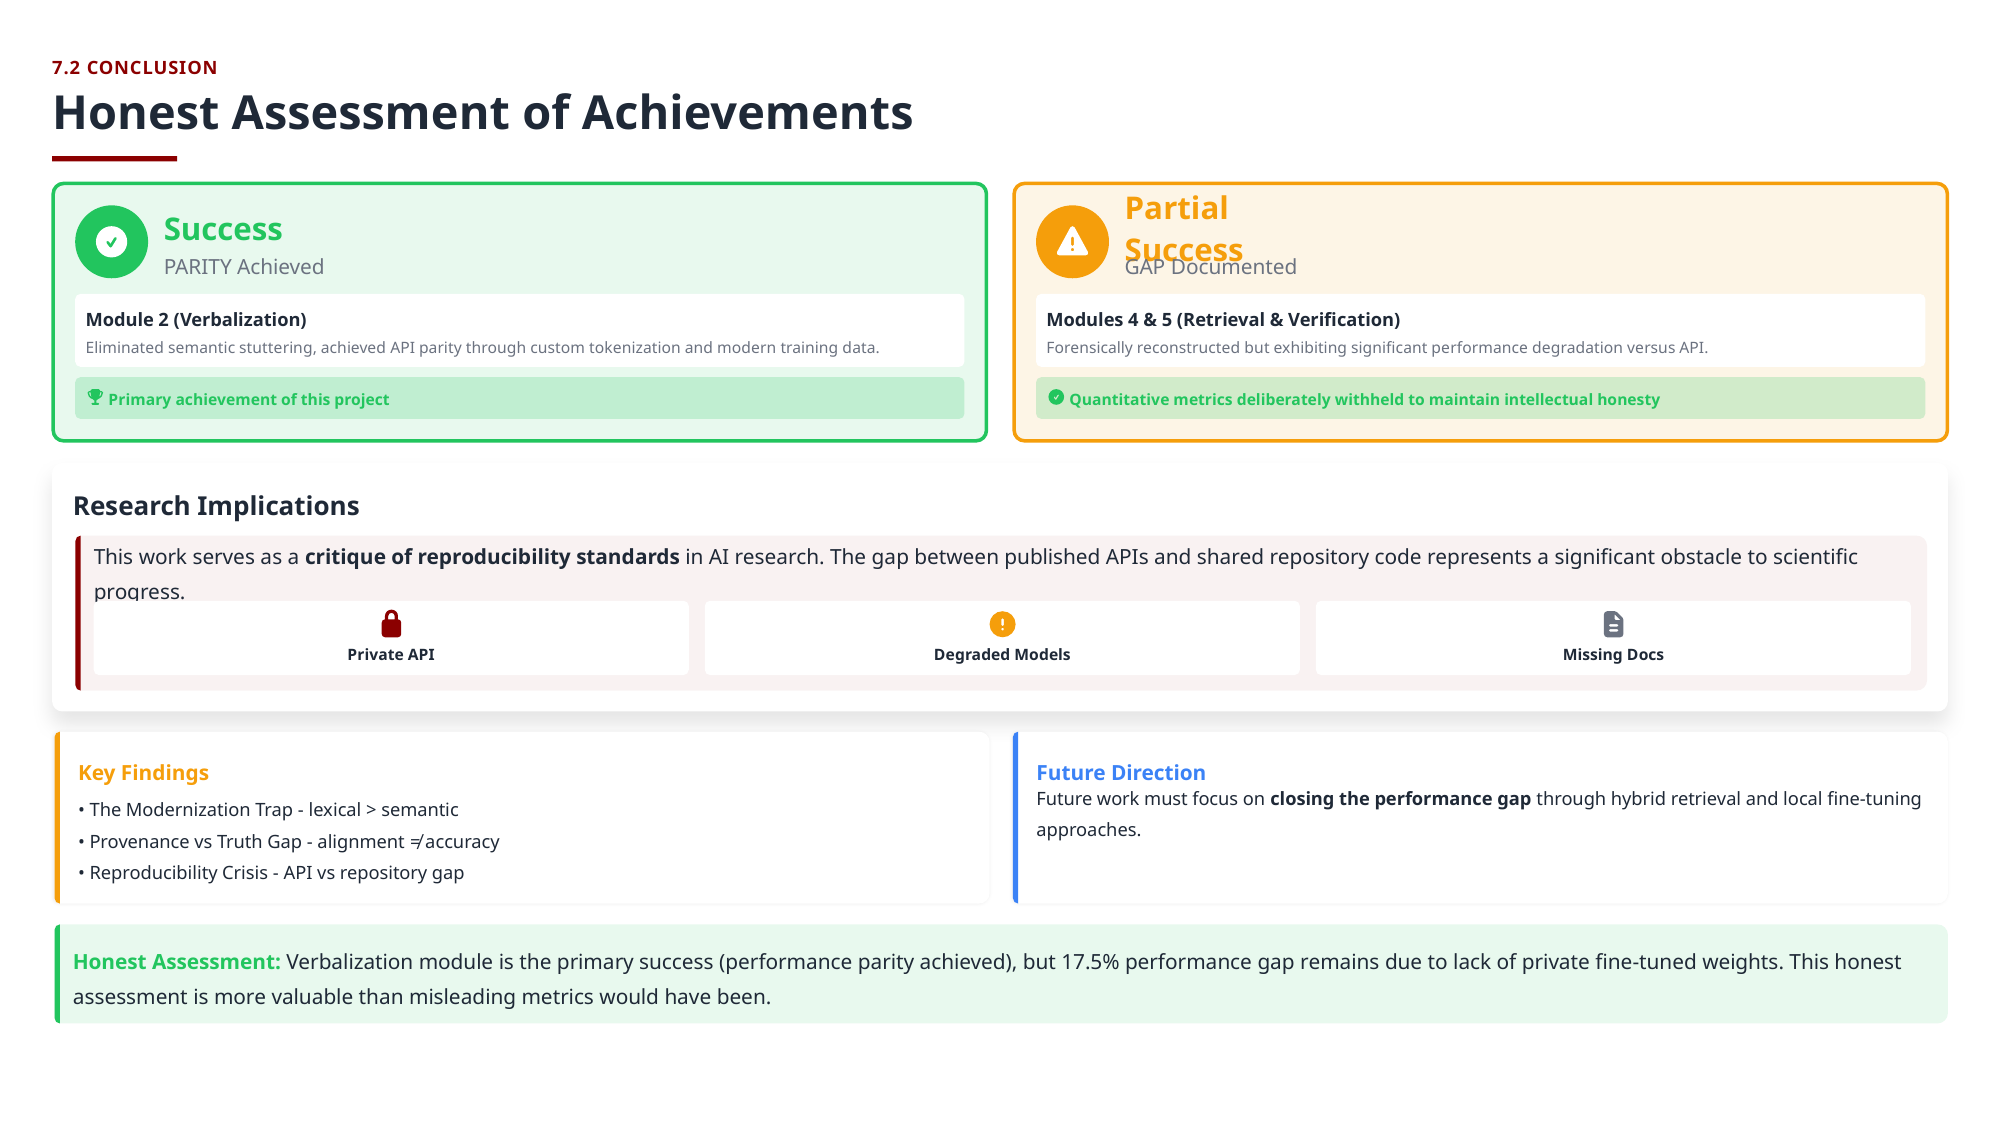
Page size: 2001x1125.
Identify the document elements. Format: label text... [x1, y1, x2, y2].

text_box [54, 731, 60, 904]
text_box [1315, 600, 1911, 676]
text_box Research Implications [72, 483, 1941, 521]
text_box [1012, 731, 1019, 904]
text_box [95, 226, 128, 258]
text_box • Reproducibility Crisis - API vs repository gap [78, 856, 978, 883]
text_box [60, 924, 1948, 1024]
text_box [1057, 226, 1088, 256]
text_box [60, 731, 990, 904]
text_box Modules 4 & 5 (Retrieval & Verification) [1046, 304, 1925, 331]
text_box Forensically reconstructed but exhibiting significant performance degradation versus API. [1046, 335, 1923, 357]
text_box [381, 609, 402, 638]
text_box [81, 535, 1928, 691]
text_box [75, 535, 81, 691]
text_box Key Findings [78, 752, 980, 784]
text_box 7.2 CONCLUSION [52, 52, 1957, 79]
text_box [1036, 205, 1109, 279]
text_box This work serves as a critique of reproducibility standards in AI research. The gap between published APIs and shared repository code represents a significant obstacle to scientific progress. [93, 551, 1922, 586]
text_box Future work must focus on closing the performance gap through hybrid retrieval and local fine-tuning approaches. [1036, 794, 1937, 825]
text_box [704, 600, 1300, 676]
text_box Partial Success [1124, 205, 1337, 247]
text_box [1603, 611, 1624, 638]
text_box Quantitative metrics deliberately withheld to maintain intellectual honesty [1069, 387, 1923, 409]
text_box Honest Assessment of Achievements [52, 88, 1972, 141]
text_box • Provenance vs Truth Gap - alignment ≠ accuracy [78, 825, 978, 852]
text_box Eliminated semantic stuttering, achieved API parity through custom tokenization and modern training data. [85, 335, 962, 357]
text_box [54, 924, 60, 1024]
text_box Private API [100, 643, 683, 665]
text_box [53, 183, 987, 441]
text_box [93, 600, 689, 676]
text_box [87, 389, 104, 405]
text_box [52, 462, 1948, 712]
text_box [1036, 377, 1926, 419]
text_box Honest Assessment: Verbalization module is the primary success (performance parity achieved), but 17.5% performance gap remains due to lack of private fine-tuned weights. This honest assessment is more valuable than misleading metrics would have been. [72, 940, 1943, 1008]
text_box Missing Docs [1322, 643, 1905, 665]
text_box Primary achievement of this project [108, 387, 962, 409]
text_box Success [163, 205, 350, 247]
text_box [1019, 731, 1948, 904]
text_box Degraded Models [711, 643, 1294, 665]
text_box [75, 293, 965, 367]
text_box Module 2 (Verbalization) [85, 304, 964, 331]
text_box [1048, 389, 1065, 405]
text_box PARITY Achieved [163, 247, 345, 279]
text_box GAP Documented [1124, 247, 1332, 279]
text_box [75, 205, 149, 279]
text_box [52, 156, 178, 162]
text_box [75, 377, 965, 419]
text_box [1036, 293, 1926, 367]
text_box • The Modernization Trap - lexical > semantic [78, 794, 978, 821]
text_box [1014, 183, 1948, 441]
text_box [989, 611, 1016, 638]
text_box Future Direction [1036, 752, 1938, 784]
